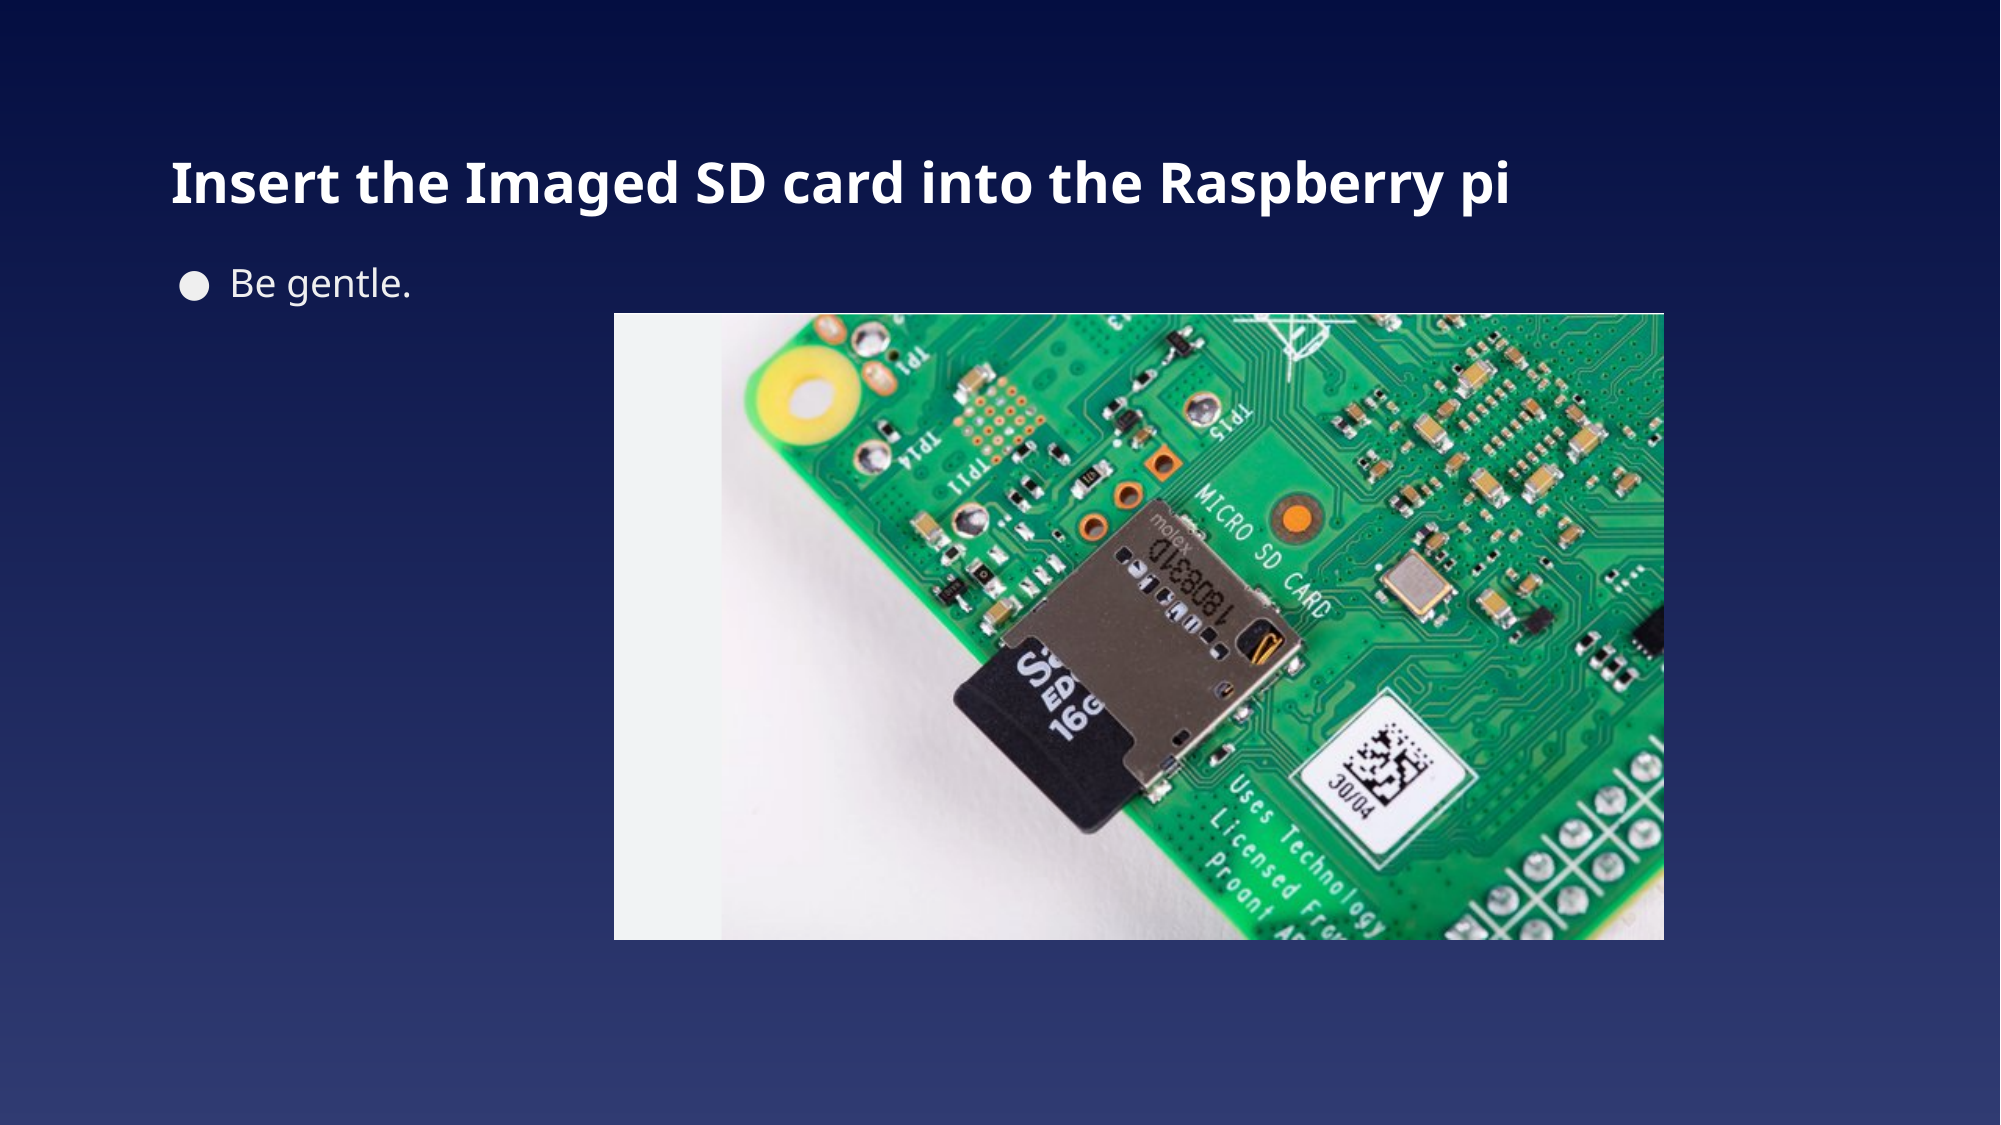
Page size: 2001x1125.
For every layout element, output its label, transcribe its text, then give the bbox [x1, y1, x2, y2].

picture [614, 312, 1664, 941]
title Insert the Imaged SD card into the Raspberry pi [156, 118, 1844, 244]
list Be gentle. [139, 243, 1828, 686]
